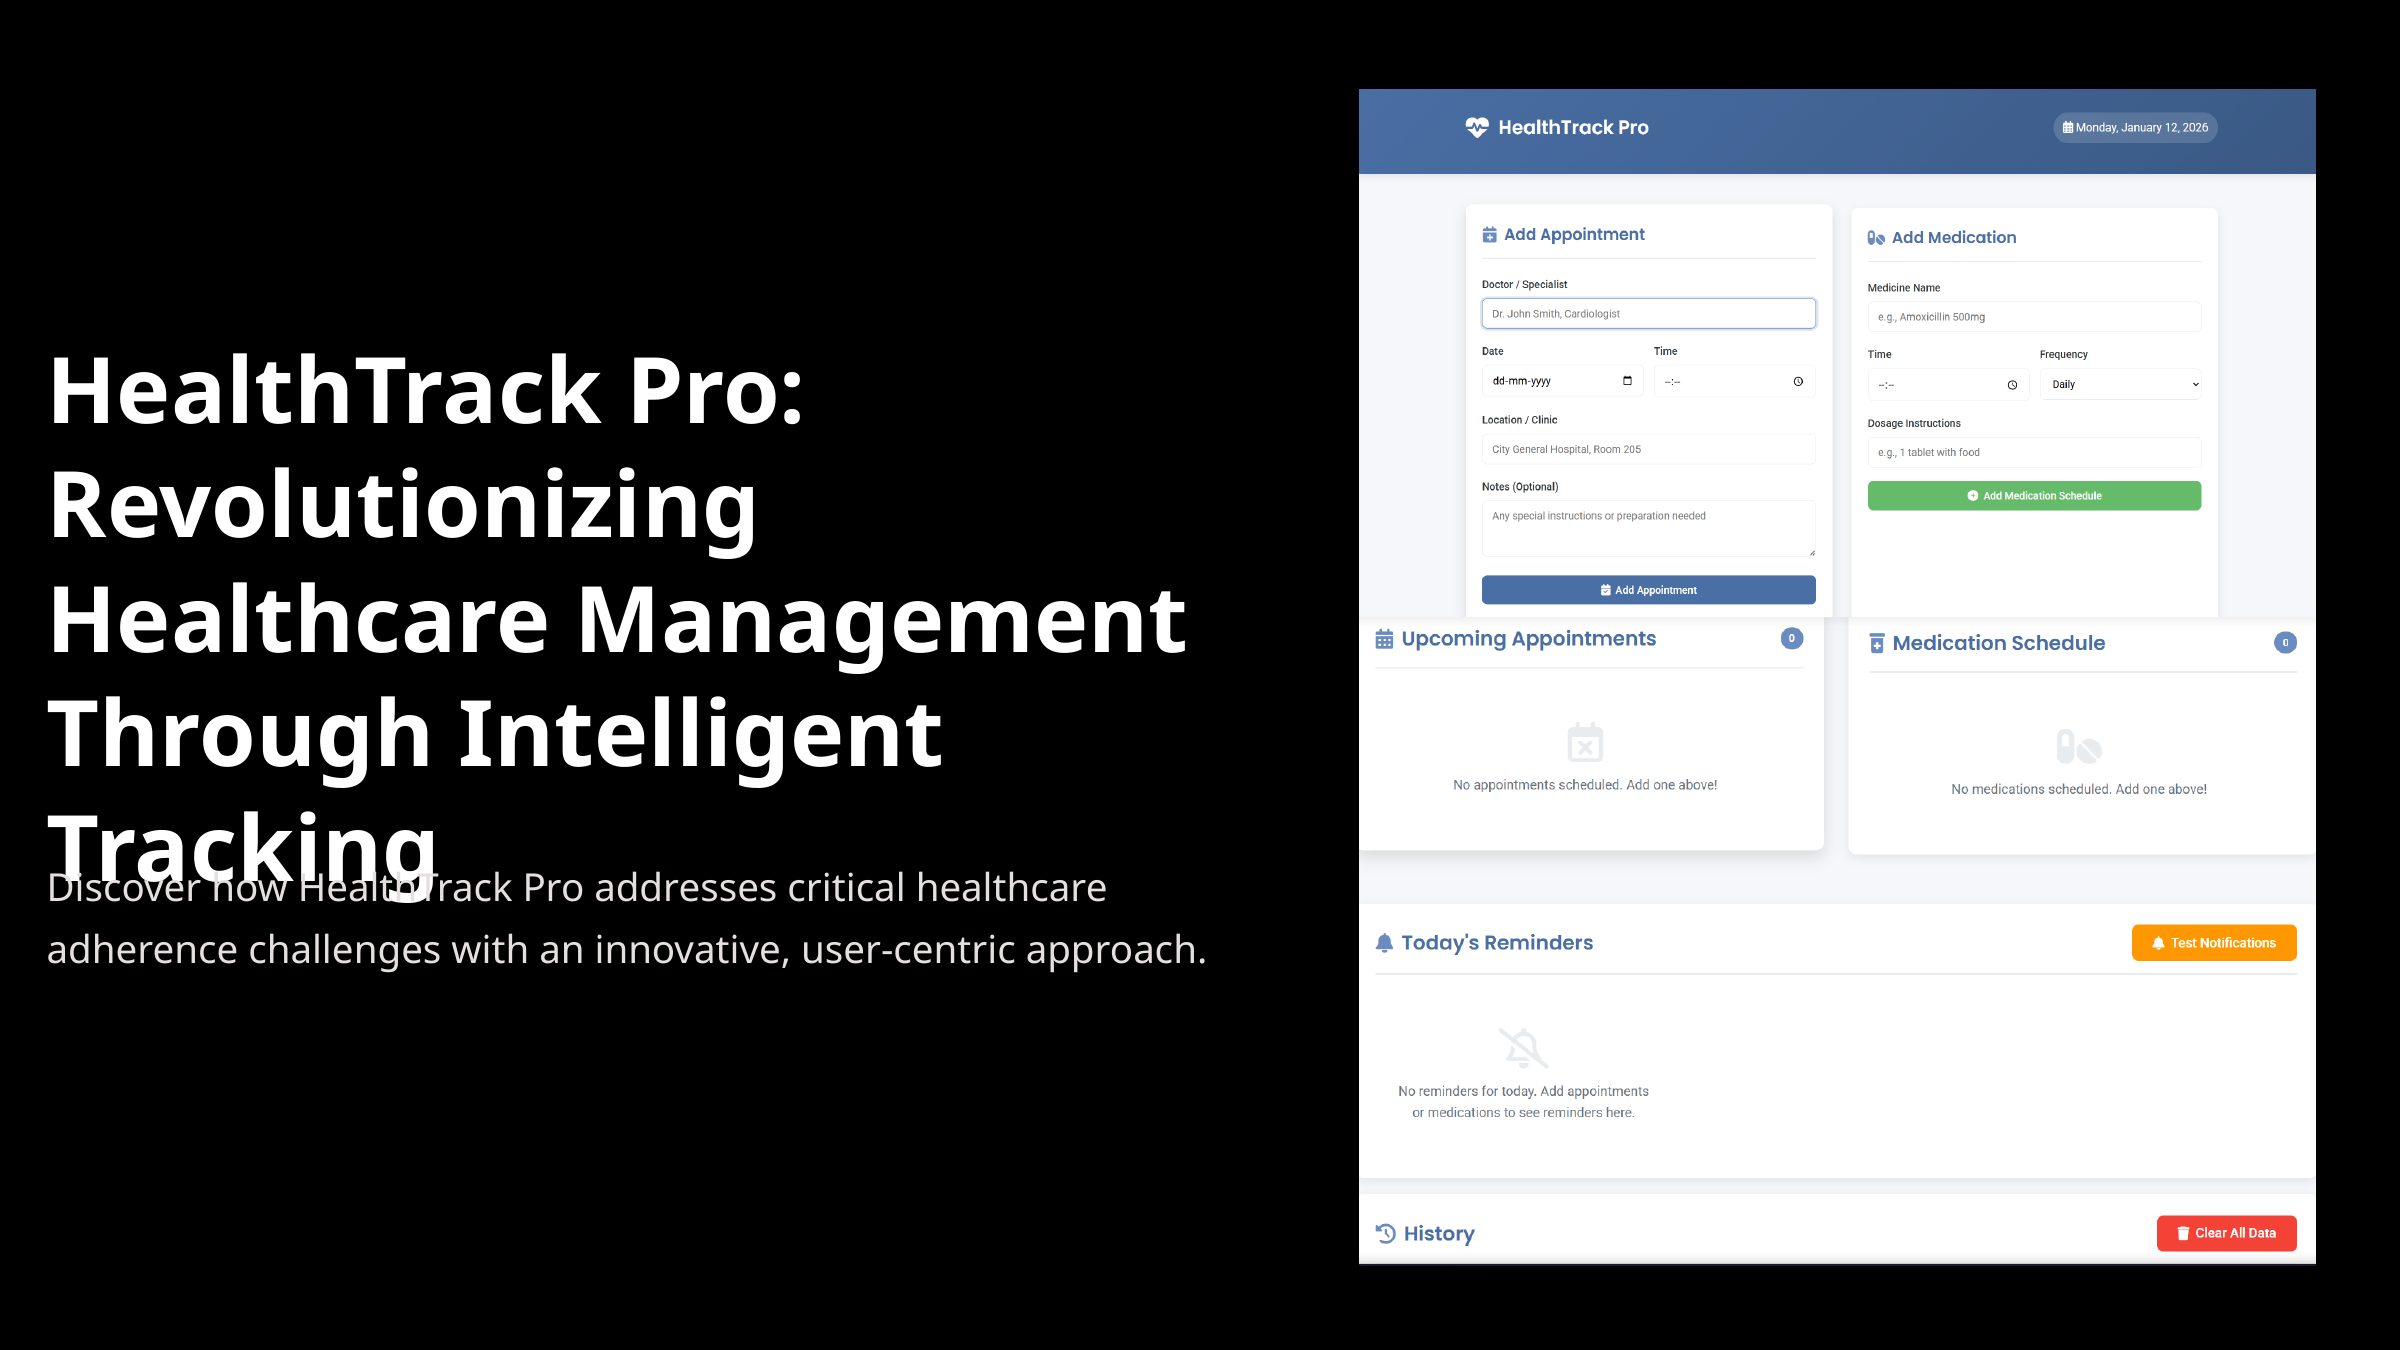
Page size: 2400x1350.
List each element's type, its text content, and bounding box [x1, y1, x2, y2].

picture [1359, 89, 2316, 1266]
text_box Discover how HealthTrack Pro addresses critical healthcare adherence challenges with an innovative, user-centric approach. [46, 846, 1272, 972]
text_box HealthTrack Pro: Revolutionizing Healthcare Management Through Intelligent Tracking [46, 326, 1272, 789]
